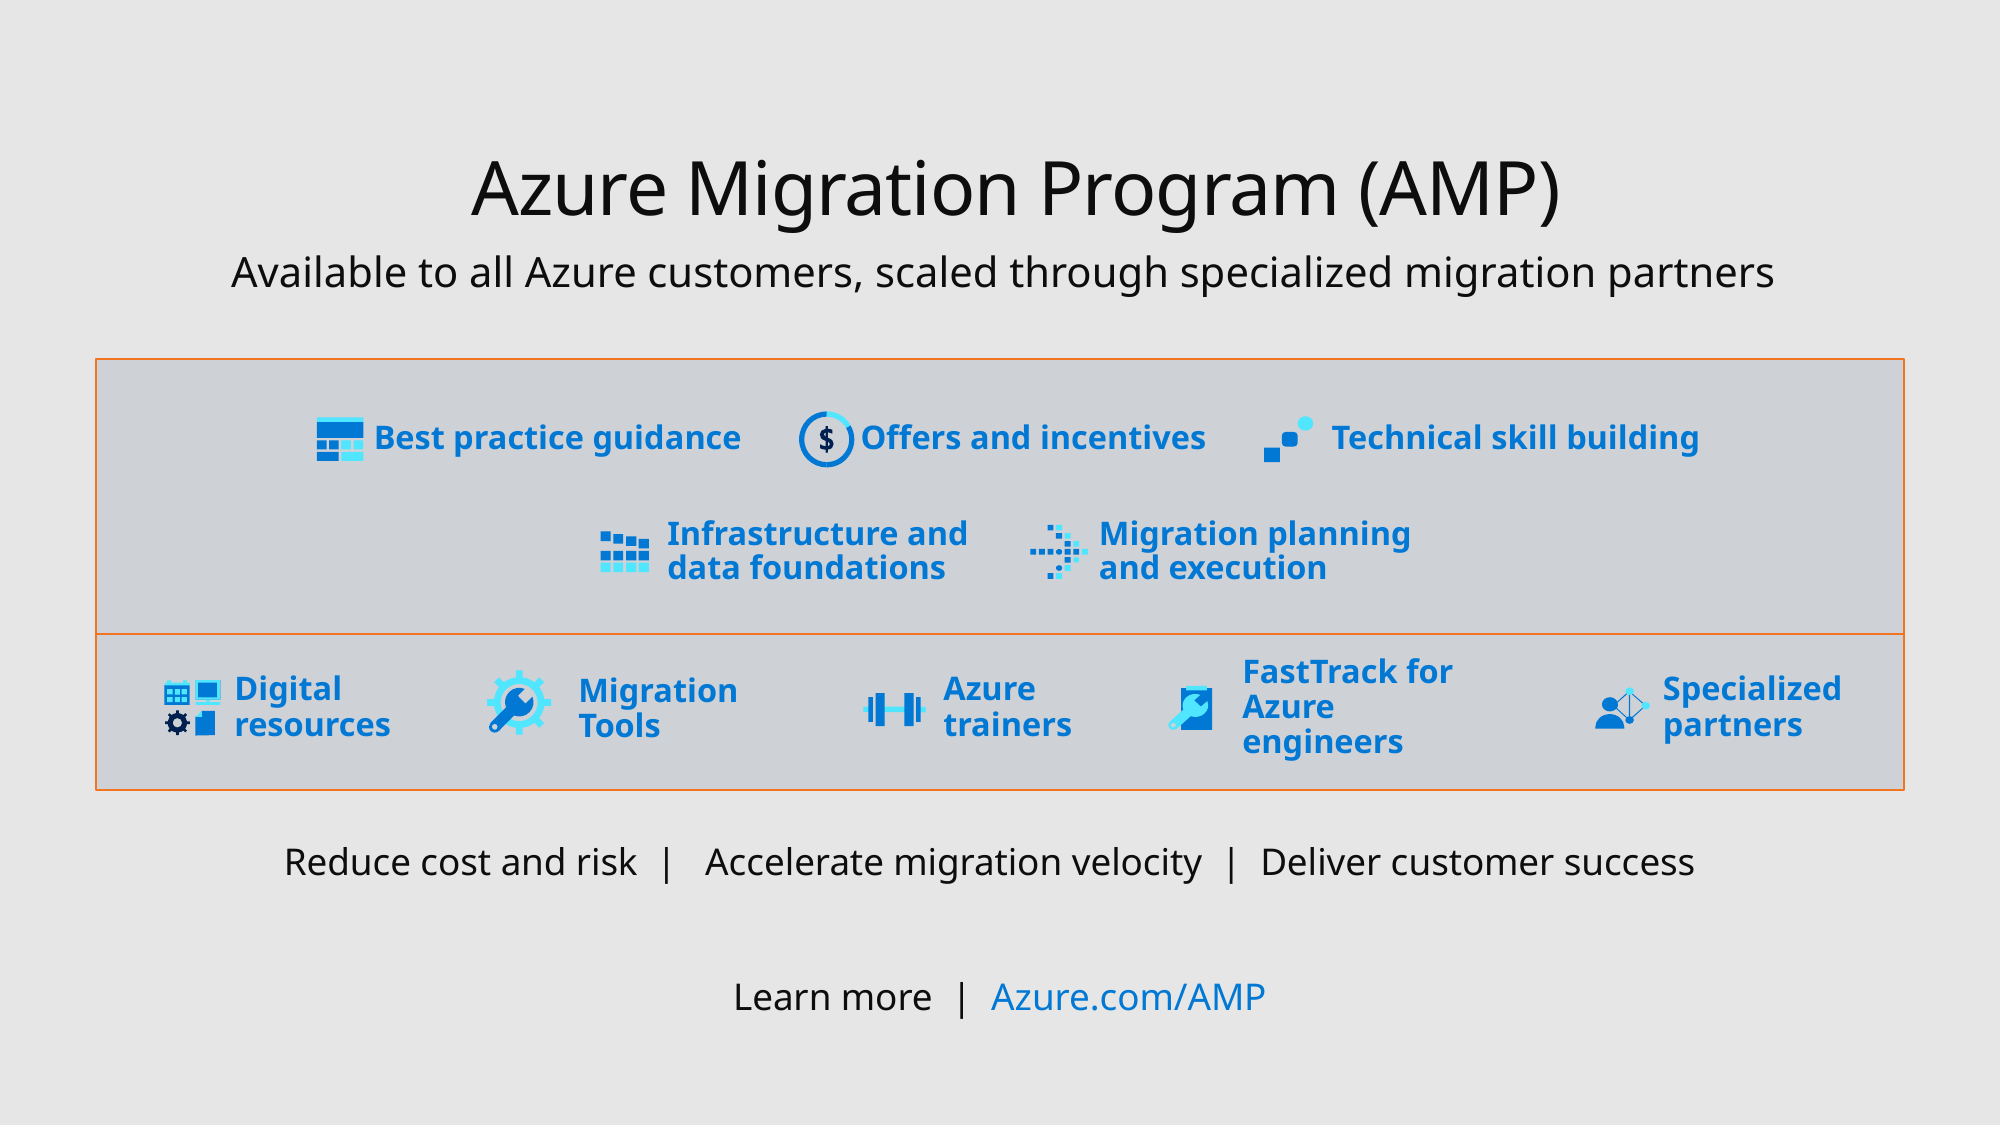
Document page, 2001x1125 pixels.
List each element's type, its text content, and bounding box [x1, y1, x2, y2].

text_box Learn more | Azure.com/AMP [541, 965, 1459, 1025]
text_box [164, 669, 1837, 746]
text_box Available to all Azure customers, scaled through specialized migration partners [231, 246, 1776, 297]
text_box Reduce cost and risk | Accelerate migration velocity | Deliver customer success [253, 823, 1747, 904]
text_box [95, 358, 1905, 633]
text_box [316, 410, 1685, 468]
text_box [1030, 515, 1400, 588]
text_box [95, 635, 1905, 790]
text_box Azure Migration Program (AMP) [211, 140, 1821, 231]
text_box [600, 515, 953, 588]
